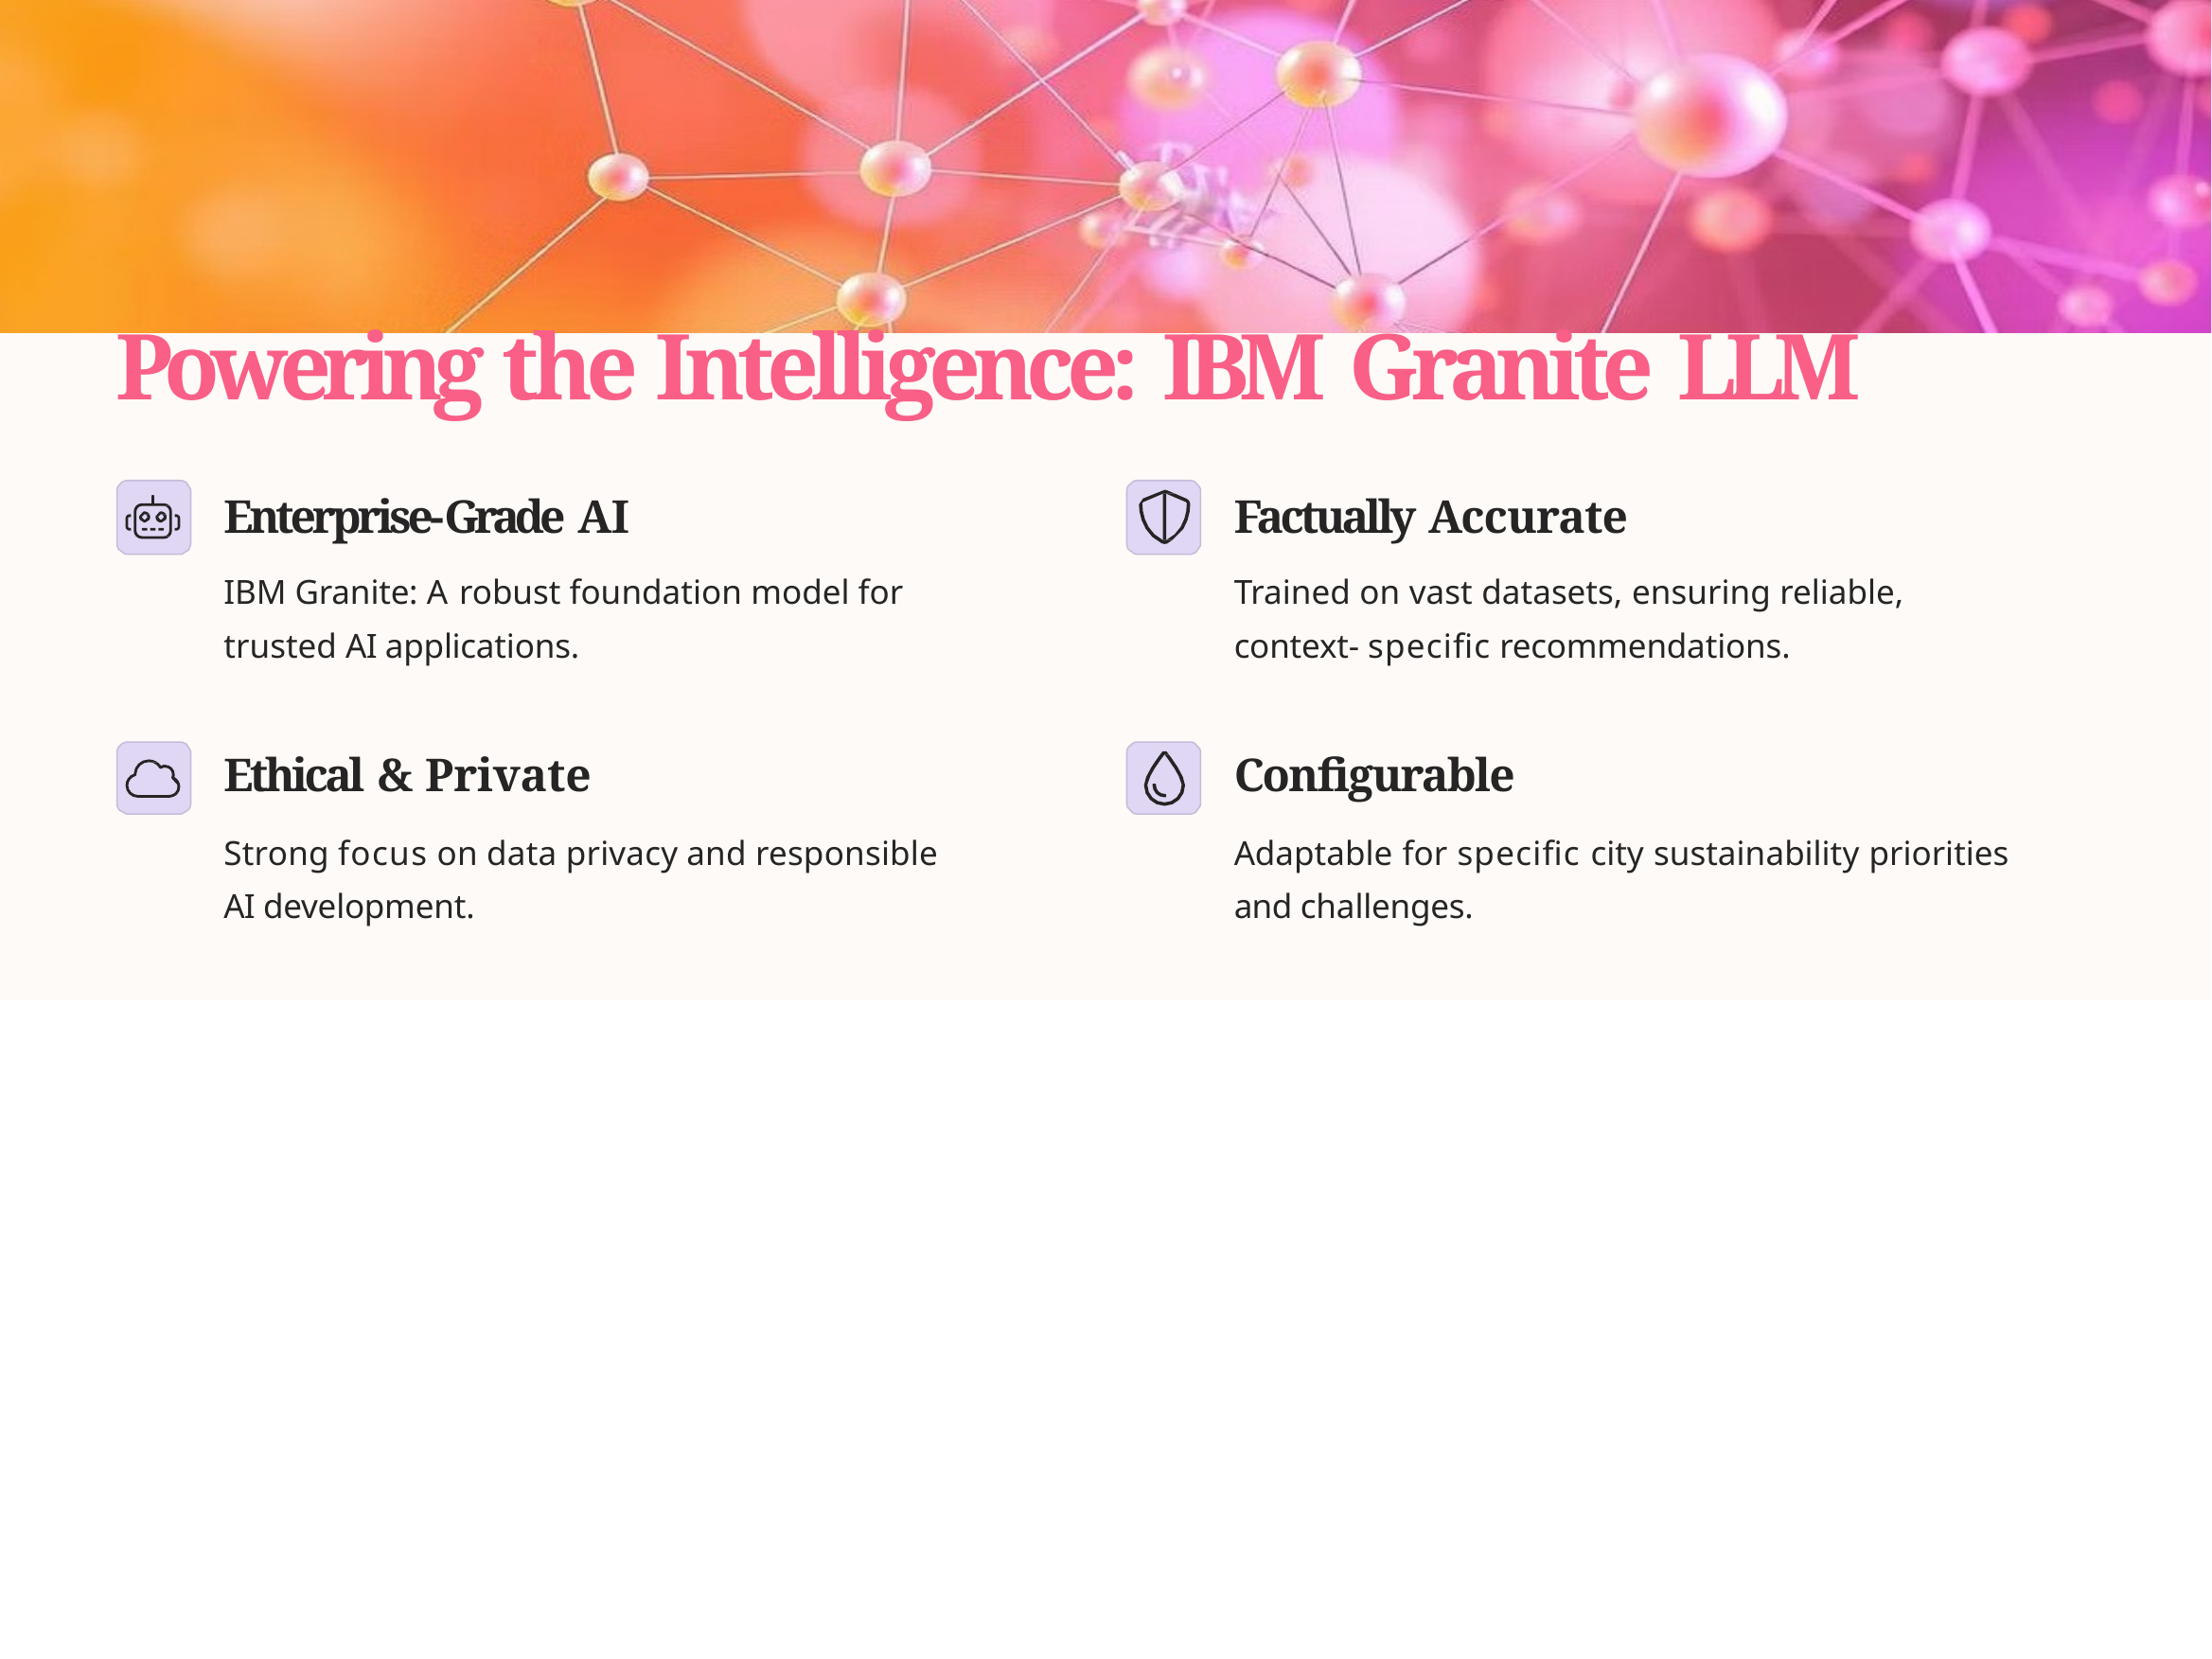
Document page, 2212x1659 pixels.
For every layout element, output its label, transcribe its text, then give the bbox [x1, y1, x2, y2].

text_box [115, 479, 192, 556]
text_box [1125, 479, 1202, 556]
picture [0, 0, 2212, 333]
title Powering the Intelligence: IBM Granite LLM [114, 307, 1867, 587]
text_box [115, 740, 192, 816]
text_box Enterprise-Grade AI IBM Granite: A robust foundation model for trusted AI applications. Ethical & Private Strong focus on data privacy and responsible AI development. [221, 485, 1024, 926]
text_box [1125, 740, 1202, 816]
text_box Factually Accurate Trained on vast datasets, ensuring reliable, context- specific recommendations. Configurable Adaptable for specific city sustainability priorities and challenges. [1231, 485, 2041, 926]
